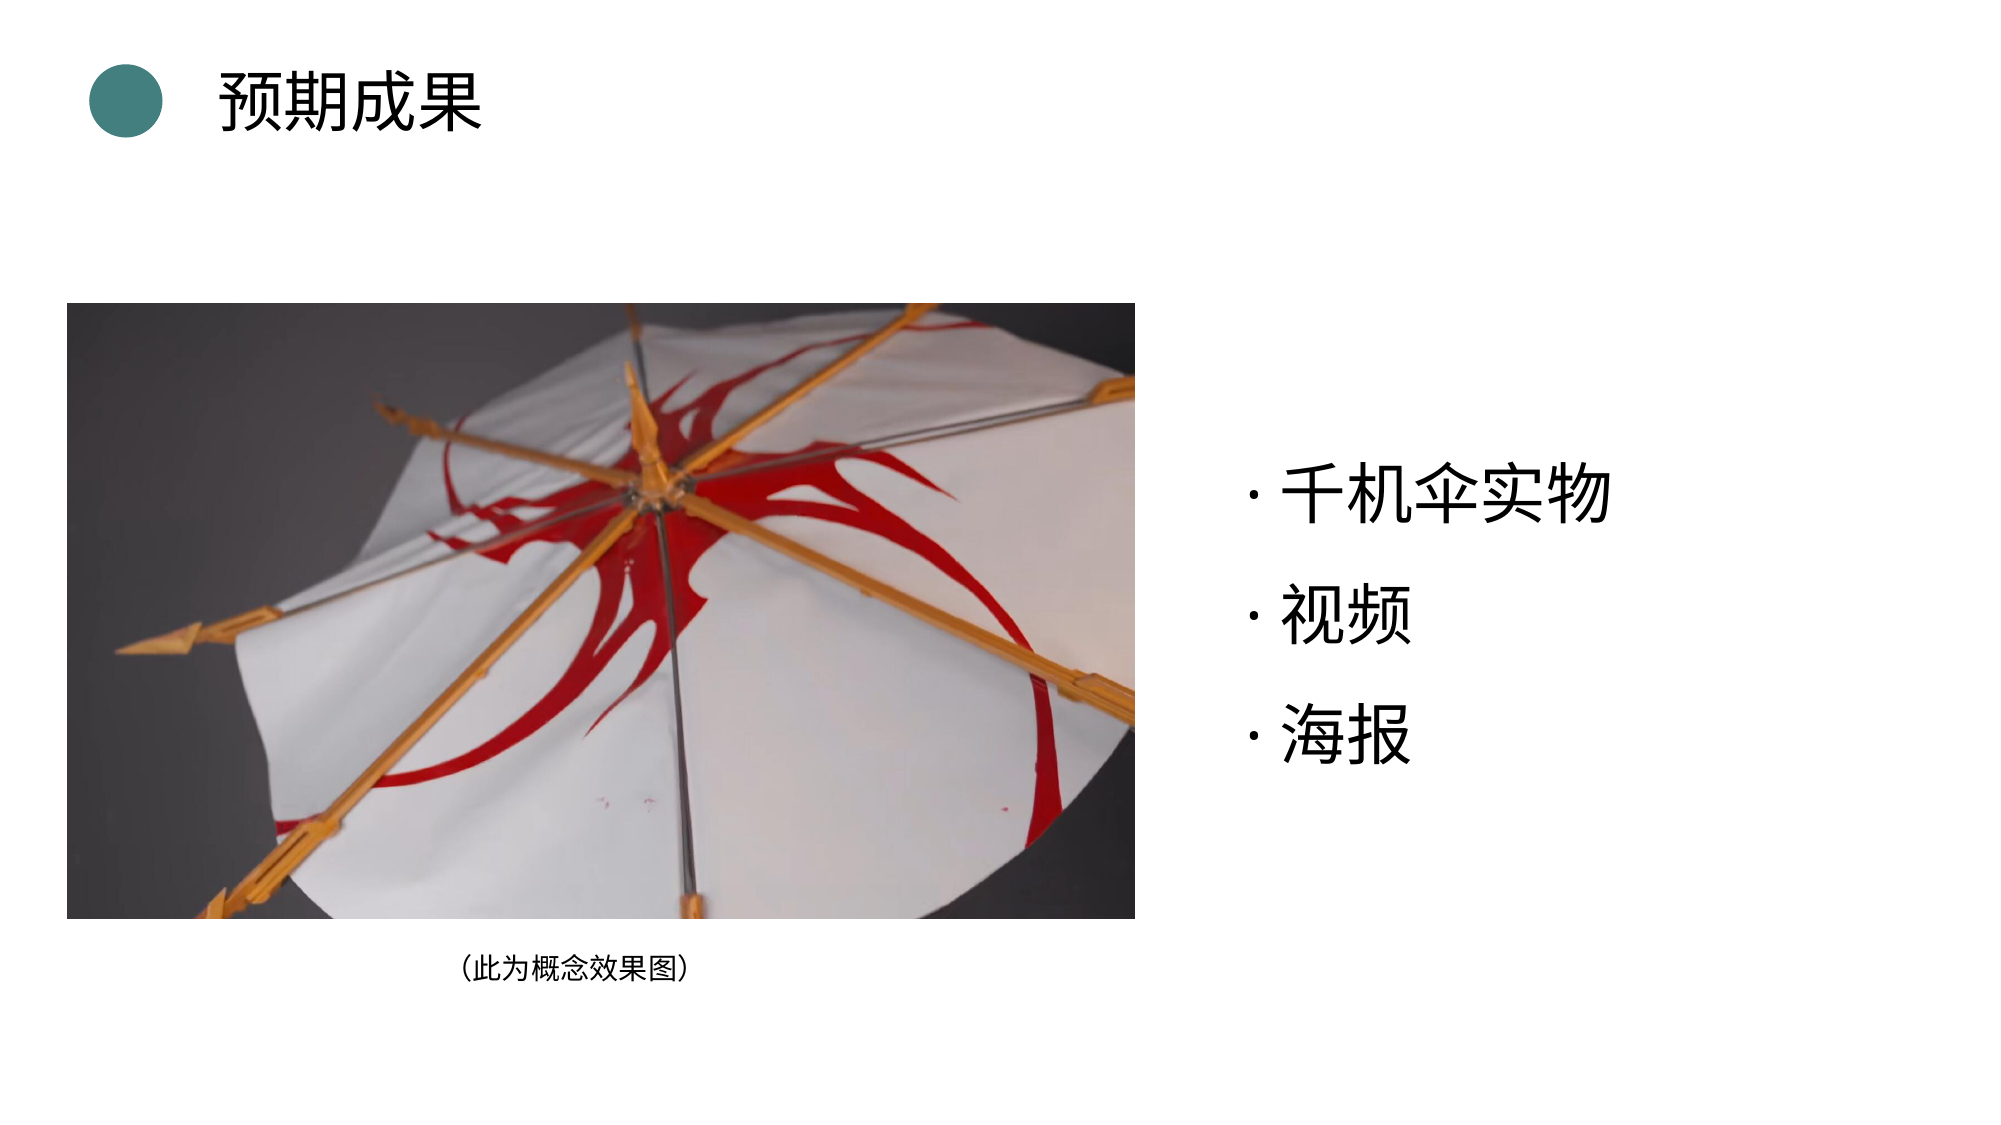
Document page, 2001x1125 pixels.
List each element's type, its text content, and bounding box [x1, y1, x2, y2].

text_box （此为概念效果图） [428, 943, 774, 993]
picture [67, 303, 1135, 919]
text_box 预期成果 [202, 52, 663, 148]
text_box [88, 63, 164, 139]
text_box ·千机伞实物 ·视频 ·海报 [1230, 404, 1912, 818]
